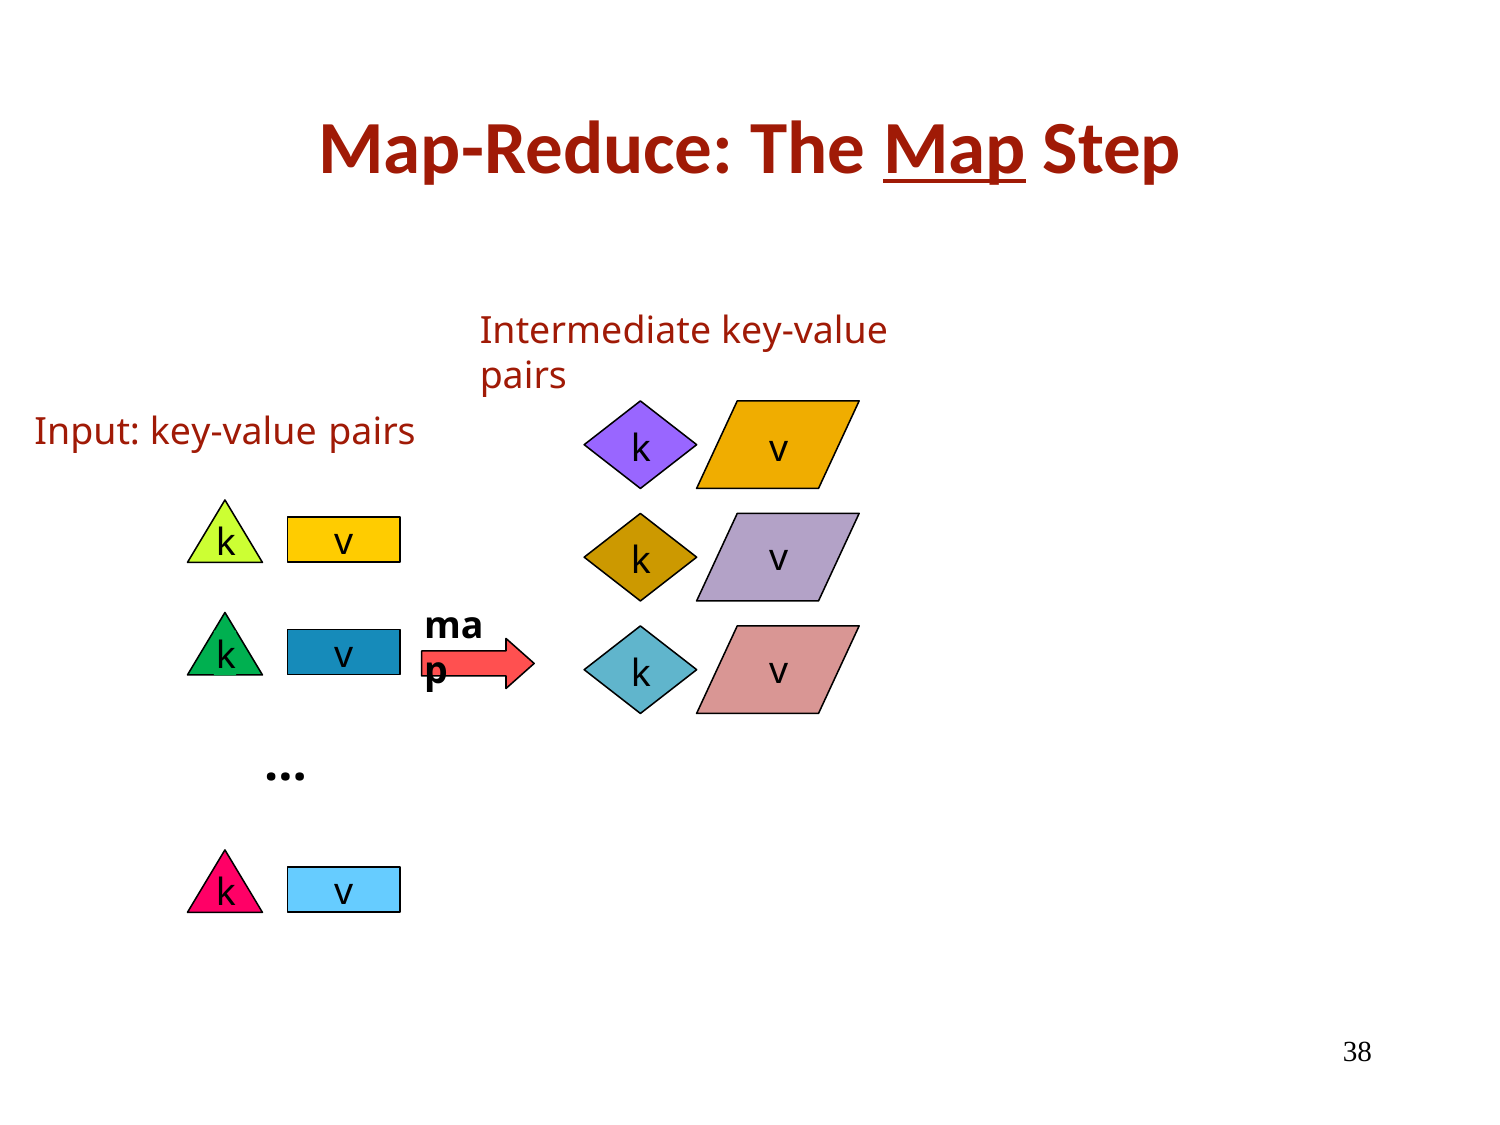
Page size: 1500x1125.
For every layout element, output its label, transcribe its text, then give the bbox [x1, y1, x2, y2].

slide_number 38 [1074, 1025, 1388, 1100]
text_box map [422, 600, 472, 691]
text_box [187, 499, 401, 913]
title Map-Reduce: The Map Step [112, 50, 1388, 238]
text_box Input: key-value pairs [19, 399, 431, 460]
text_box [477, 305, 969, 714]
